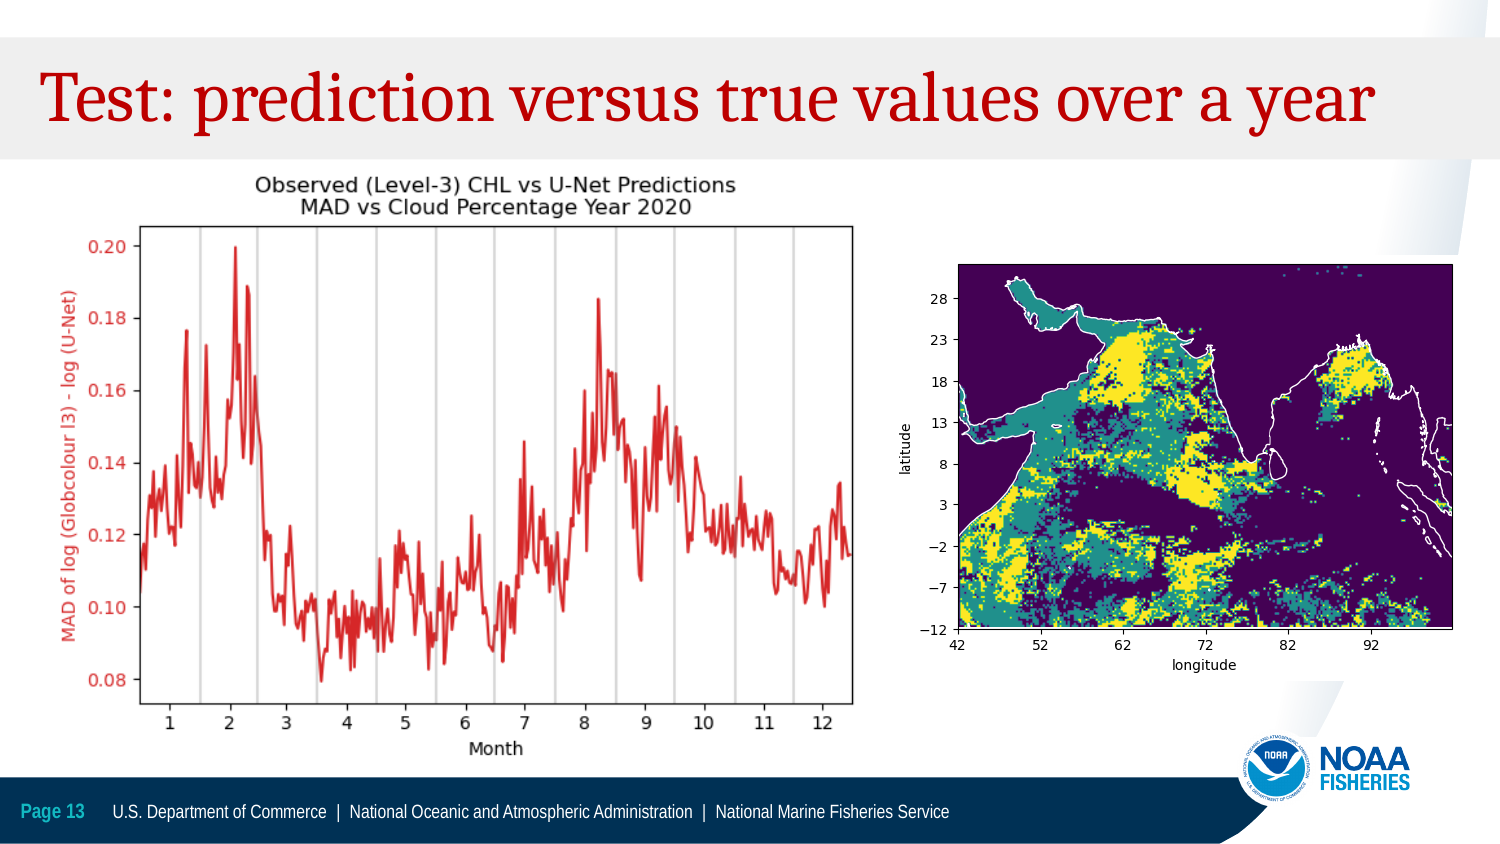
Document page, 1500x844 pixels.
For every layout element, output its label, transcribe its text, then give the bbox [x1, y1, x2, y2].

picture [889, 255, 1460, 681]
picture [1393, 777, 1401, 787]
title Test: prediction versus true values over a year [24, 37, 1475, 160]
picture [1237, 729, 1410, 807]
picture [49, 163, 865, 773]
